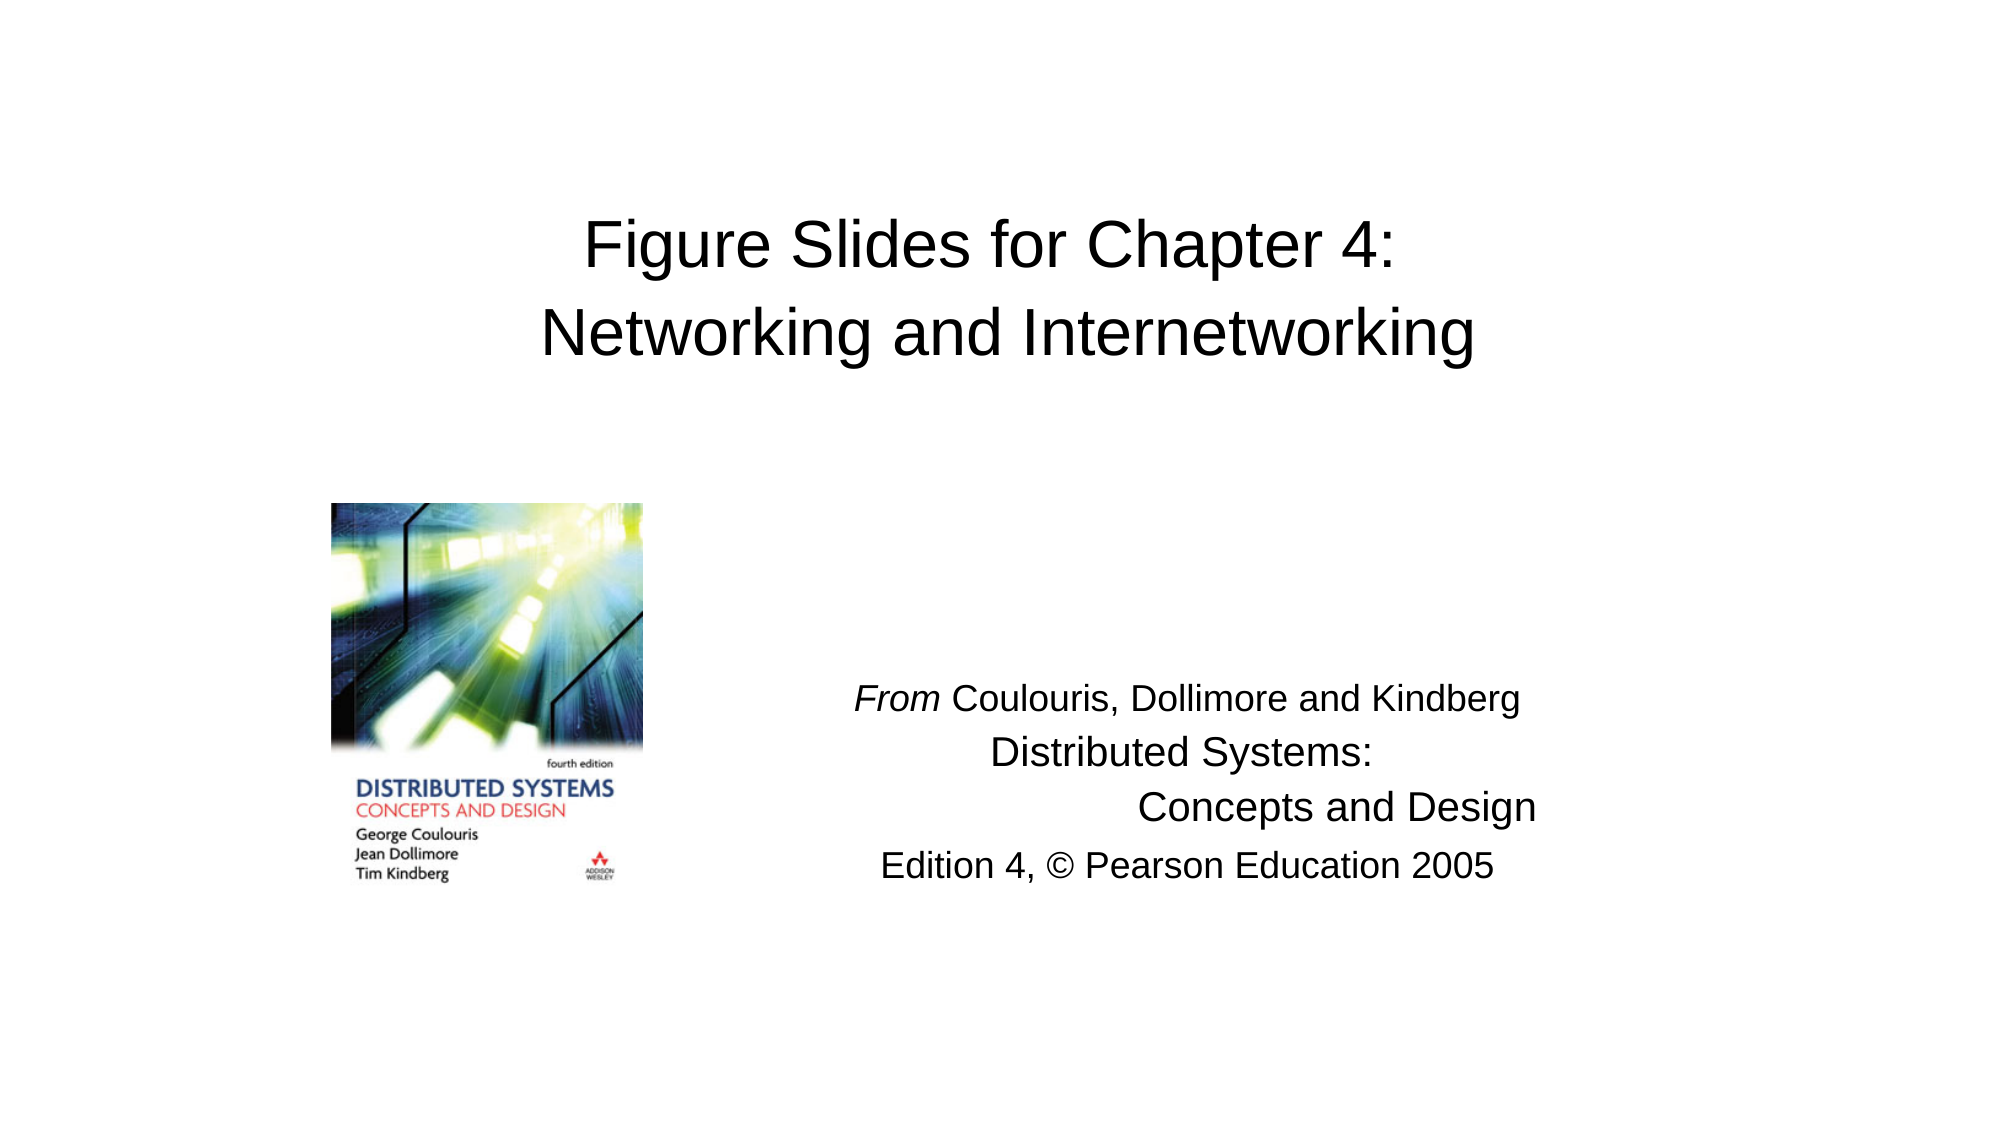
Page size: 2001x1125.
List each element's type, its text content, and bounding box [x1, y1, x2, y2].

title Figure Slides for Chapter 4: Networking and Internetworking [362, 99, 1638, 342]
picture [331, 503, 643, 901]
subtitle From Coulouris, Dollimore and Kindberg Distributed Systems: Concepts and Design Edition 4, © Pearson Education 2005 [662, 662, 1713, 1063]
